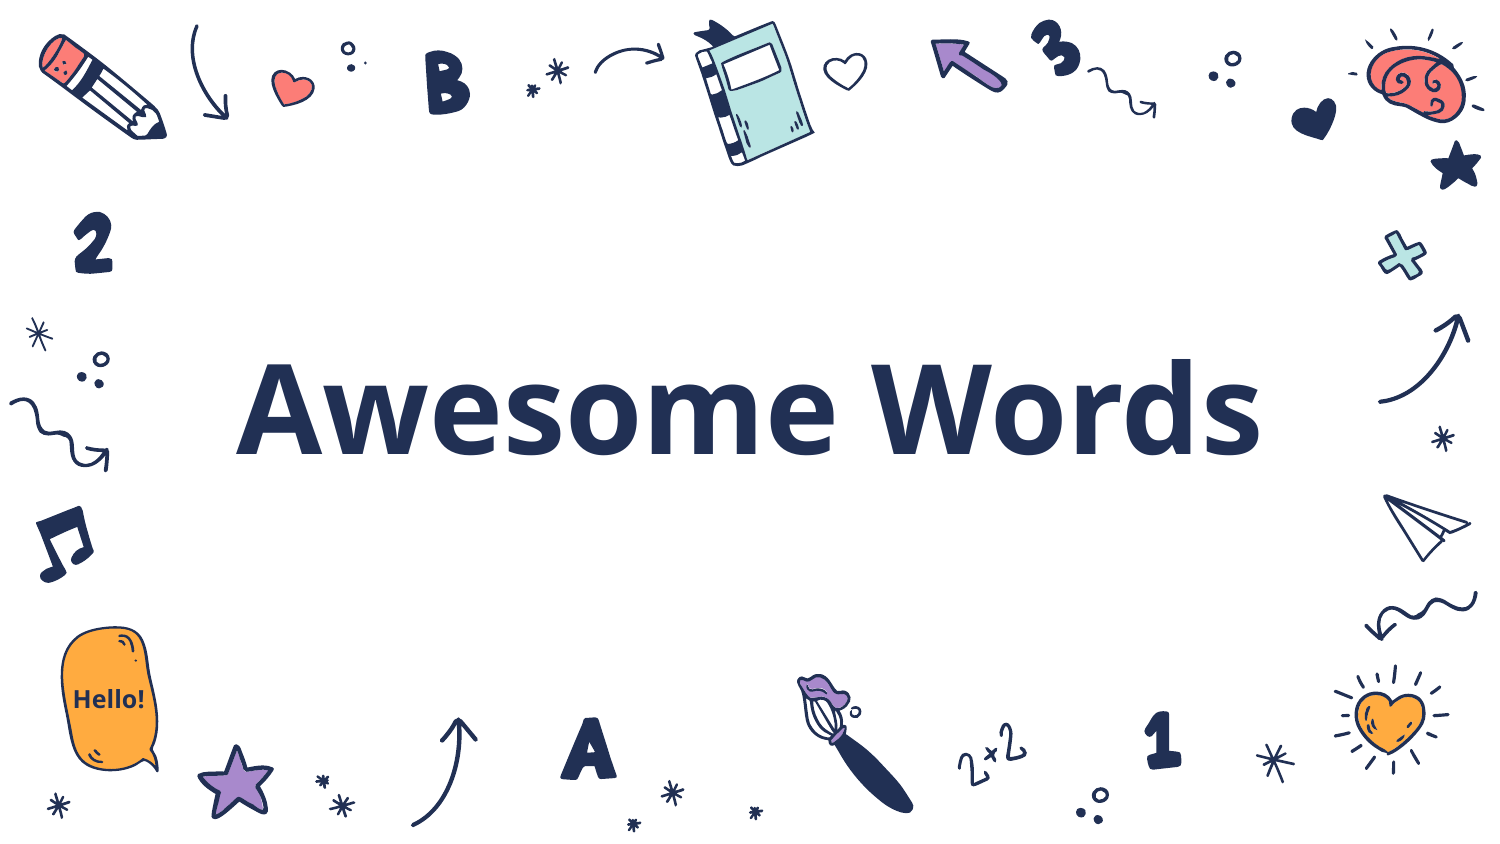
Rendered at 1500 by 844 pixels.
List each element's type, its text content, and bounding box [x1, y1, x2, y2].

title Awesome Words [116, 314, 1383, 530]
